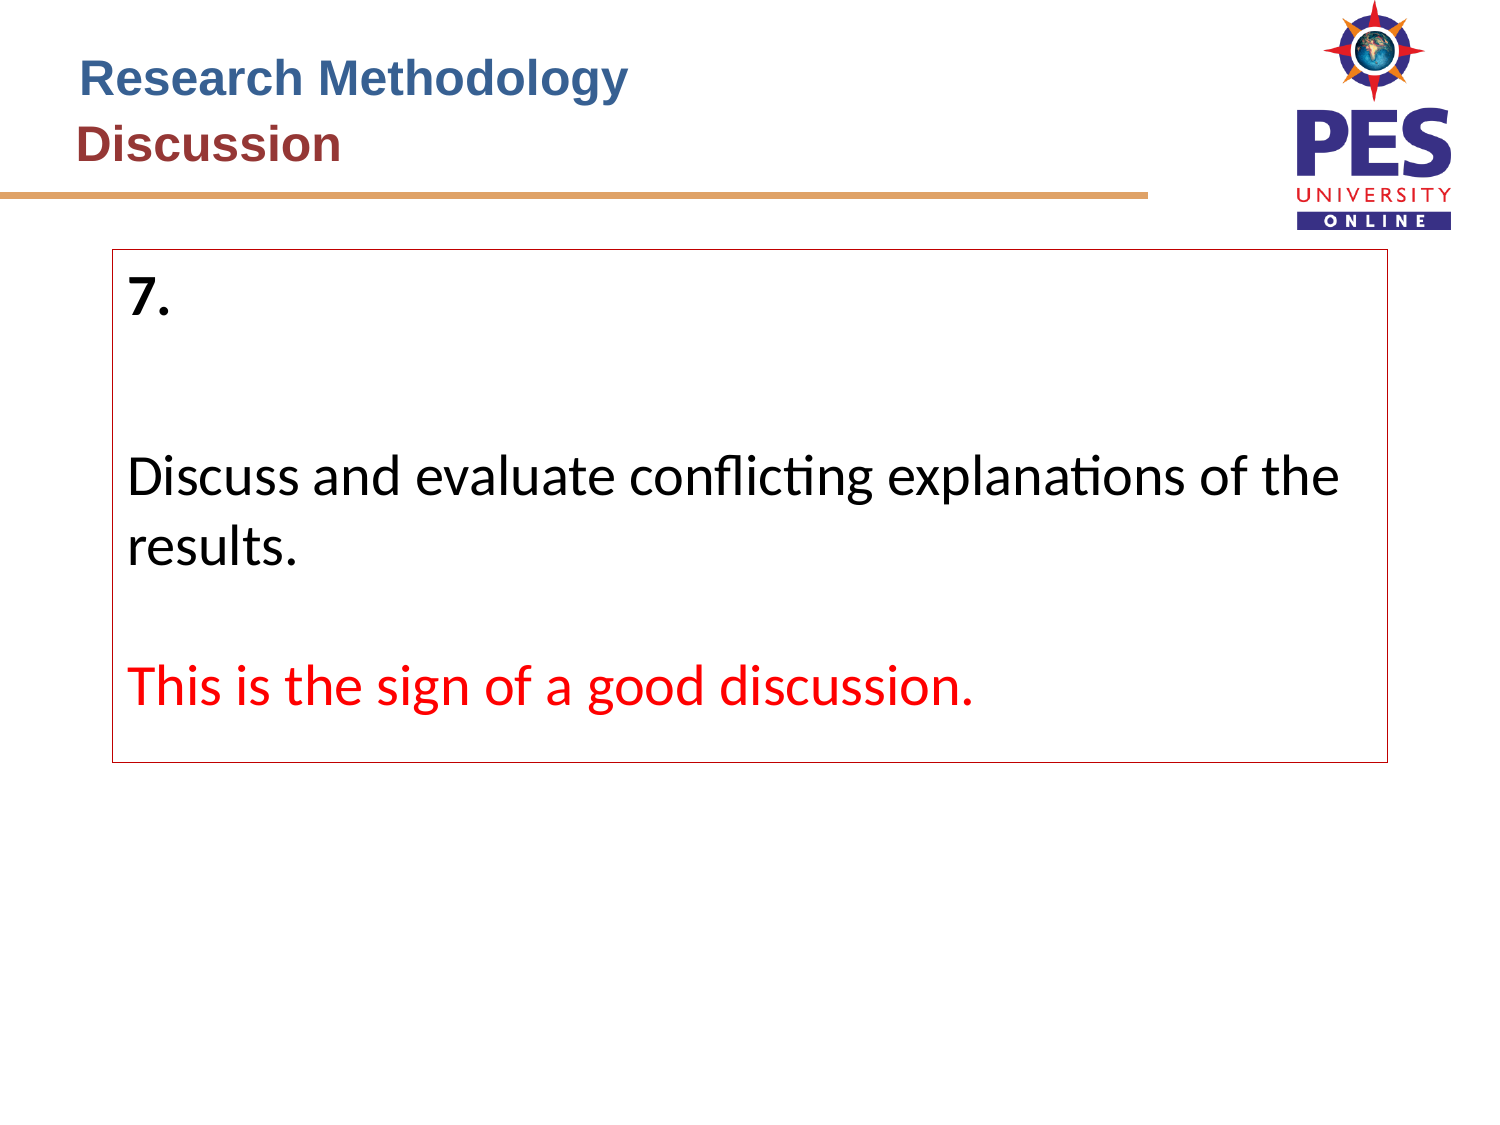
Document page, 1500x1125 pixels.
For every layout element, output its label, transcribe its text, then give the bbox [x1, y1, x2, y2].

text_box 7. Discuss and evaluate conflicting explanations of the results. This is the sign of a good discussion. [112, 249, 1388, 763]
picture [1297, 0, 1452, 230]
text_box Discussion [60, 103, 1292, 179]
text_box Research Methodology [64, 38, 1292, 114]
